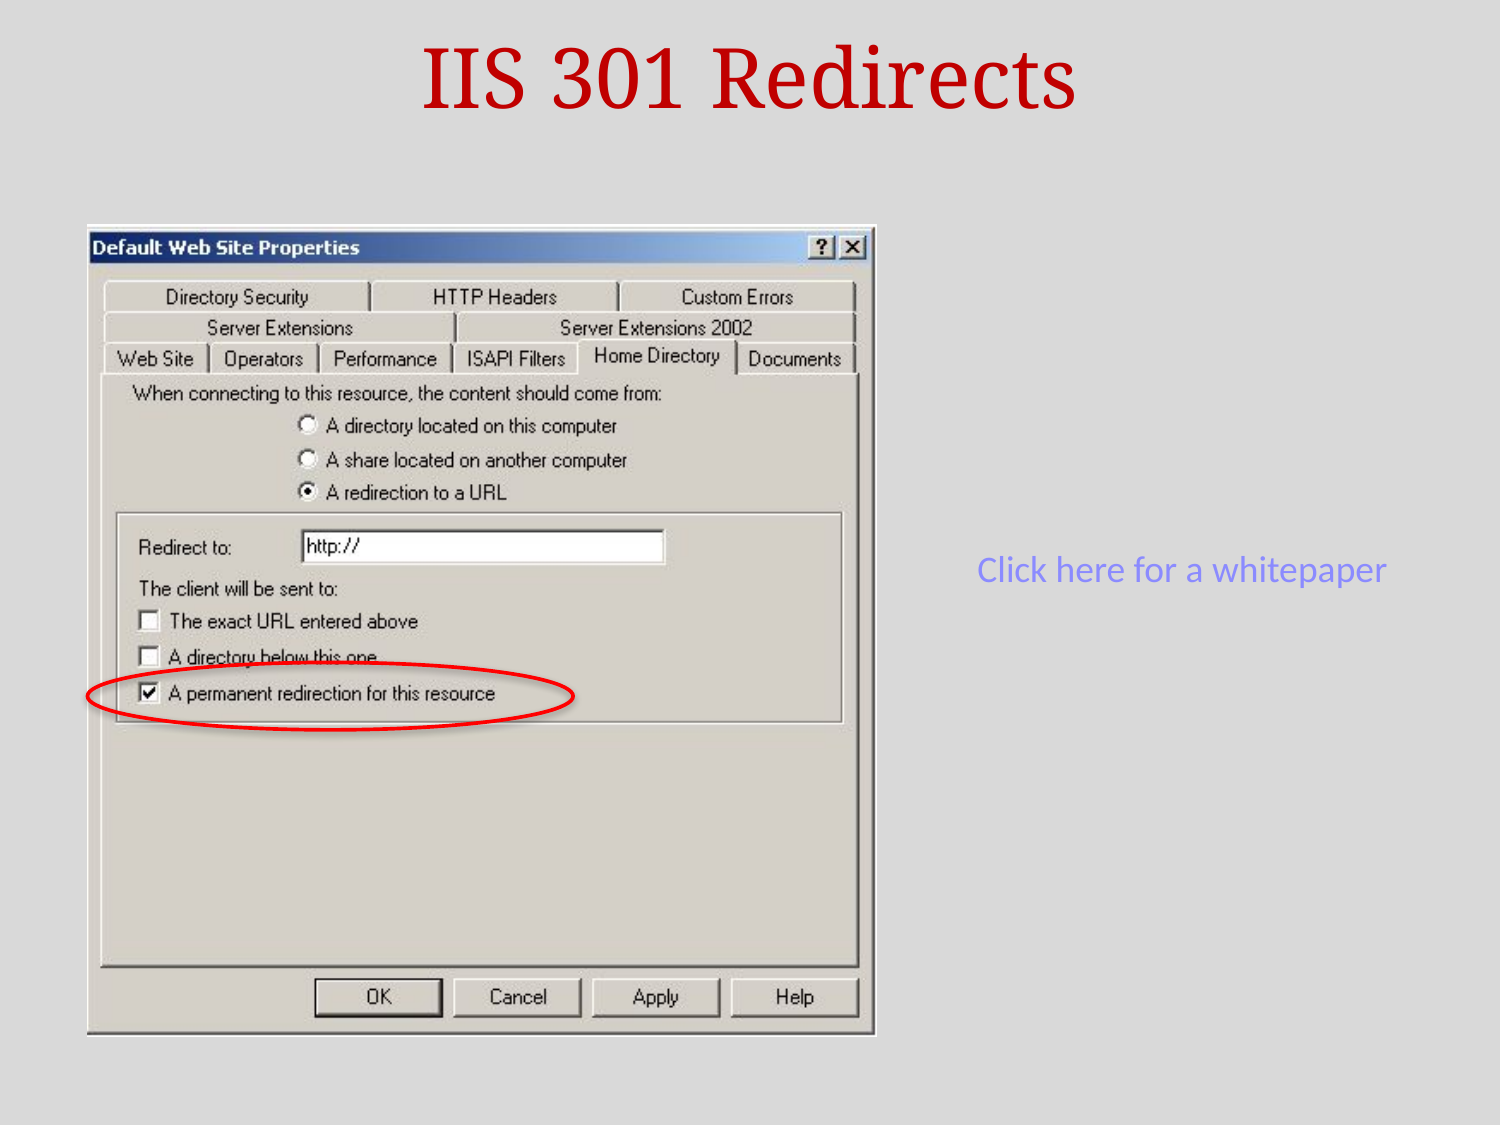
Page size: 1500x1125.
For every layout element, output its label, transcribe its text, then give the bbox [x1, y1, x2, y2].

text_box Click here for a whitepaper [962, 537, 1450, 613]
title IIS 301 Redirects [75, 24, 1425, 125]
picture [87, 224, 877, 1037]
